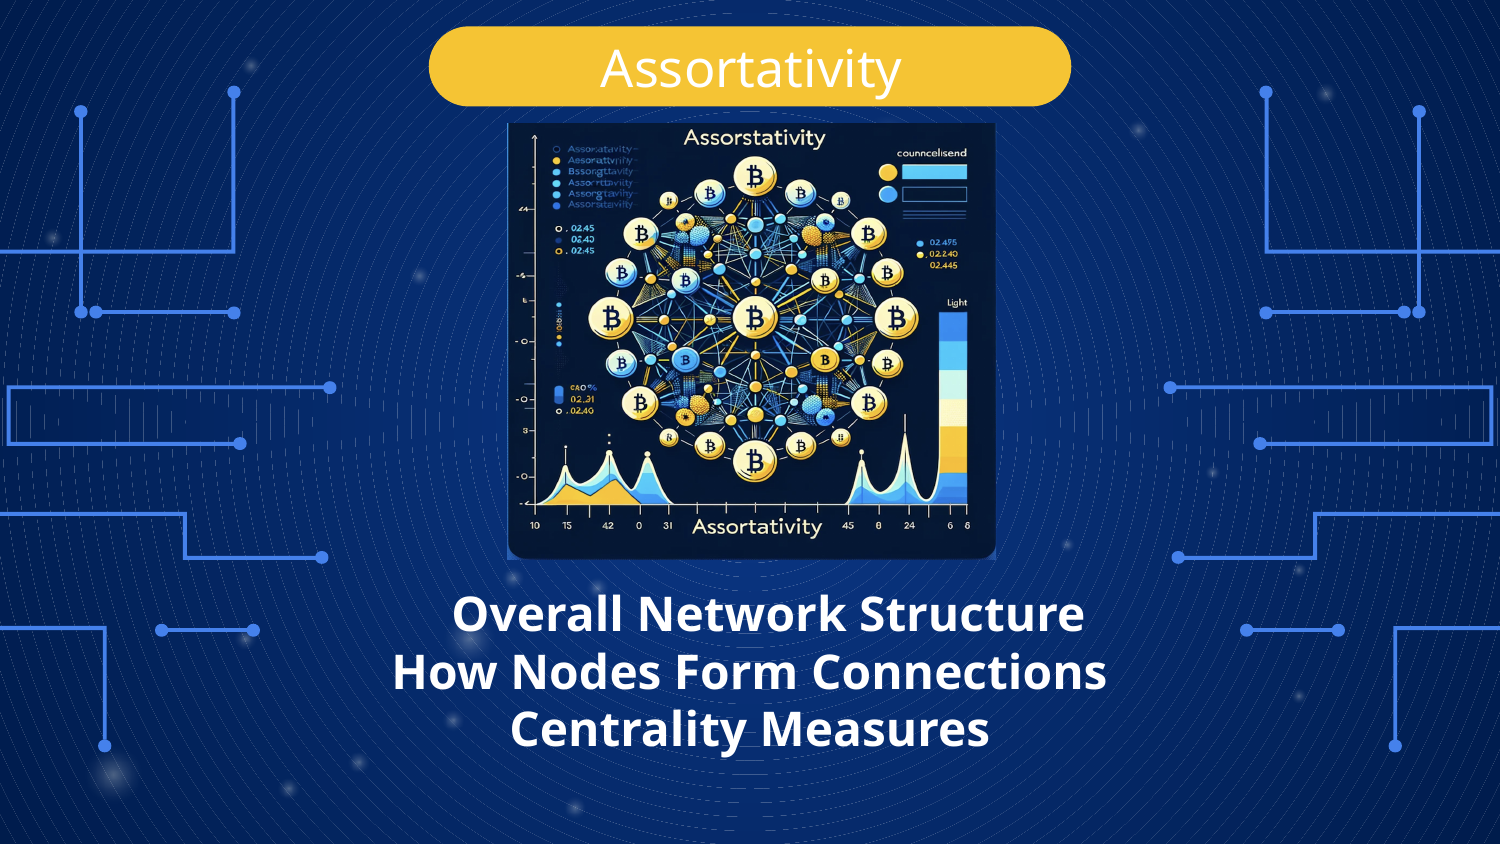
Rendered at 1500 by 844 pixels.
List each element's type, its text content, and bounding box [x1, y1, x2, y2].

picture [506, 123, 997, 579]
text_box [428, 26, 1072, 107]
subtitle Overall Network Structure How Nodes Form Connections Centrality Measures [0, 568, 1500, 767]
title Assortativity [459, 30, 1044, 103]
